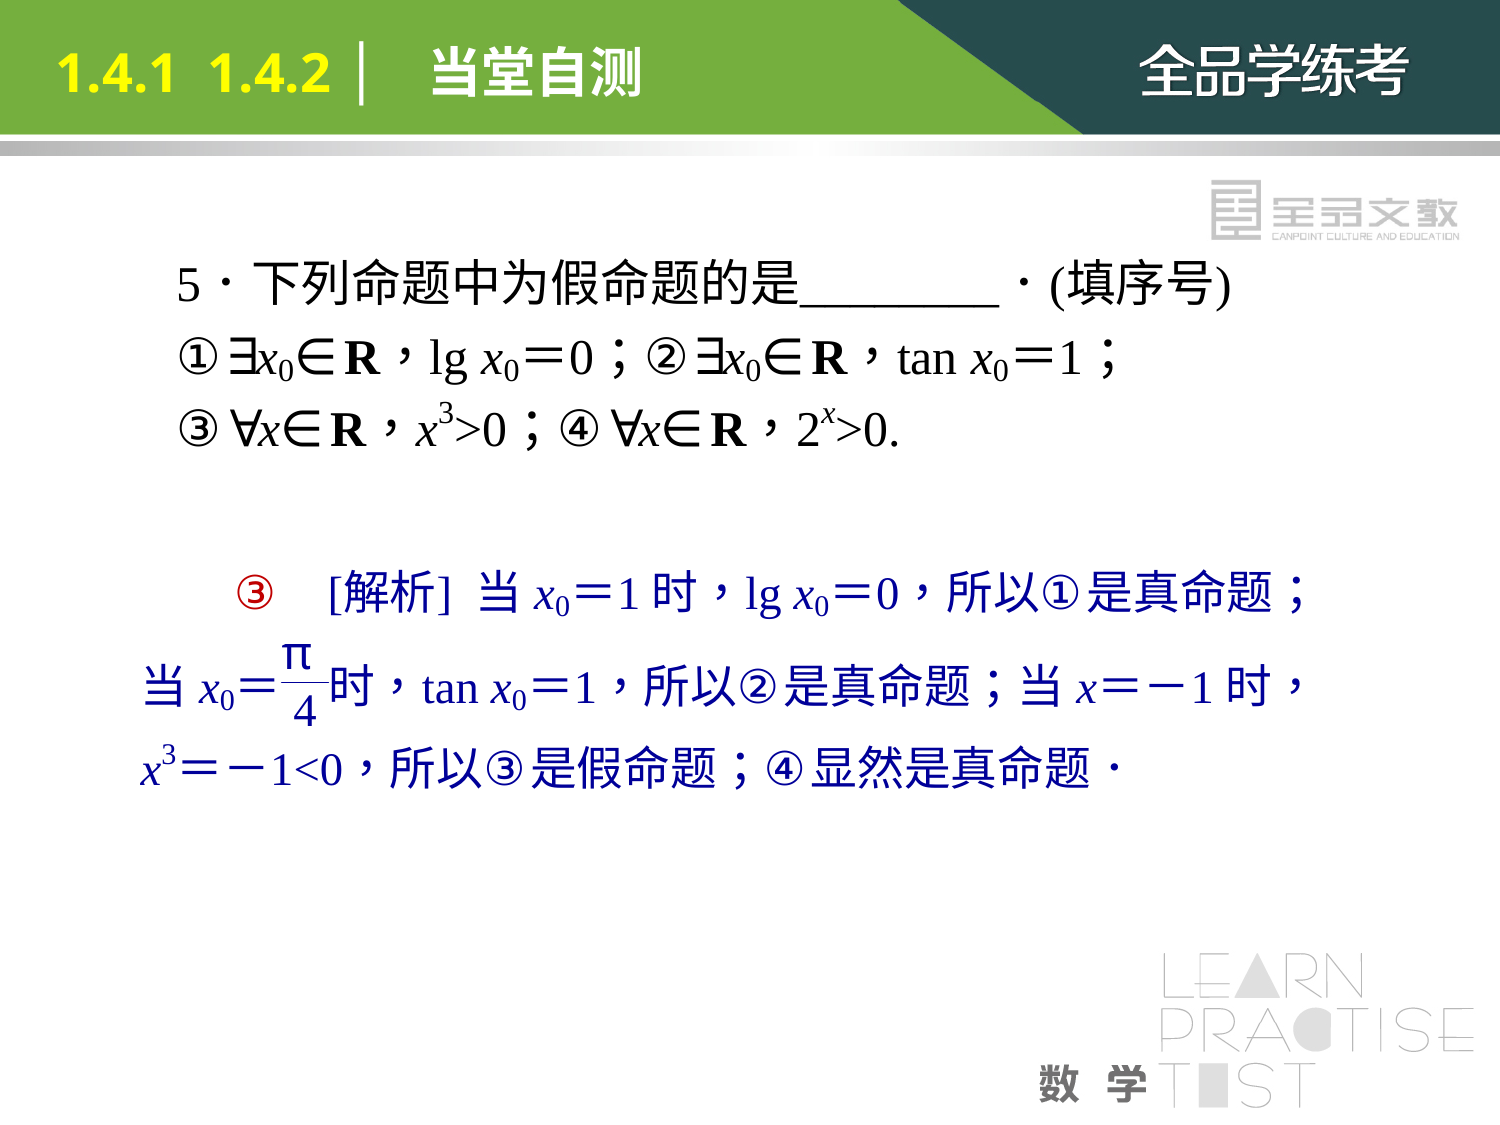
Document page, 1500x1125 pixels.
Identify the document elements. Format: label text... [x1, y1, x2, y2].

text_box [76, 242, 1469, 918]
text_box 1.4.1 1.4.2 │ 当堂自测 [41, 30, 1057, 111]
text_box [140, 562, 1382, 991]
picture [0, 0, 1500, 1125]
